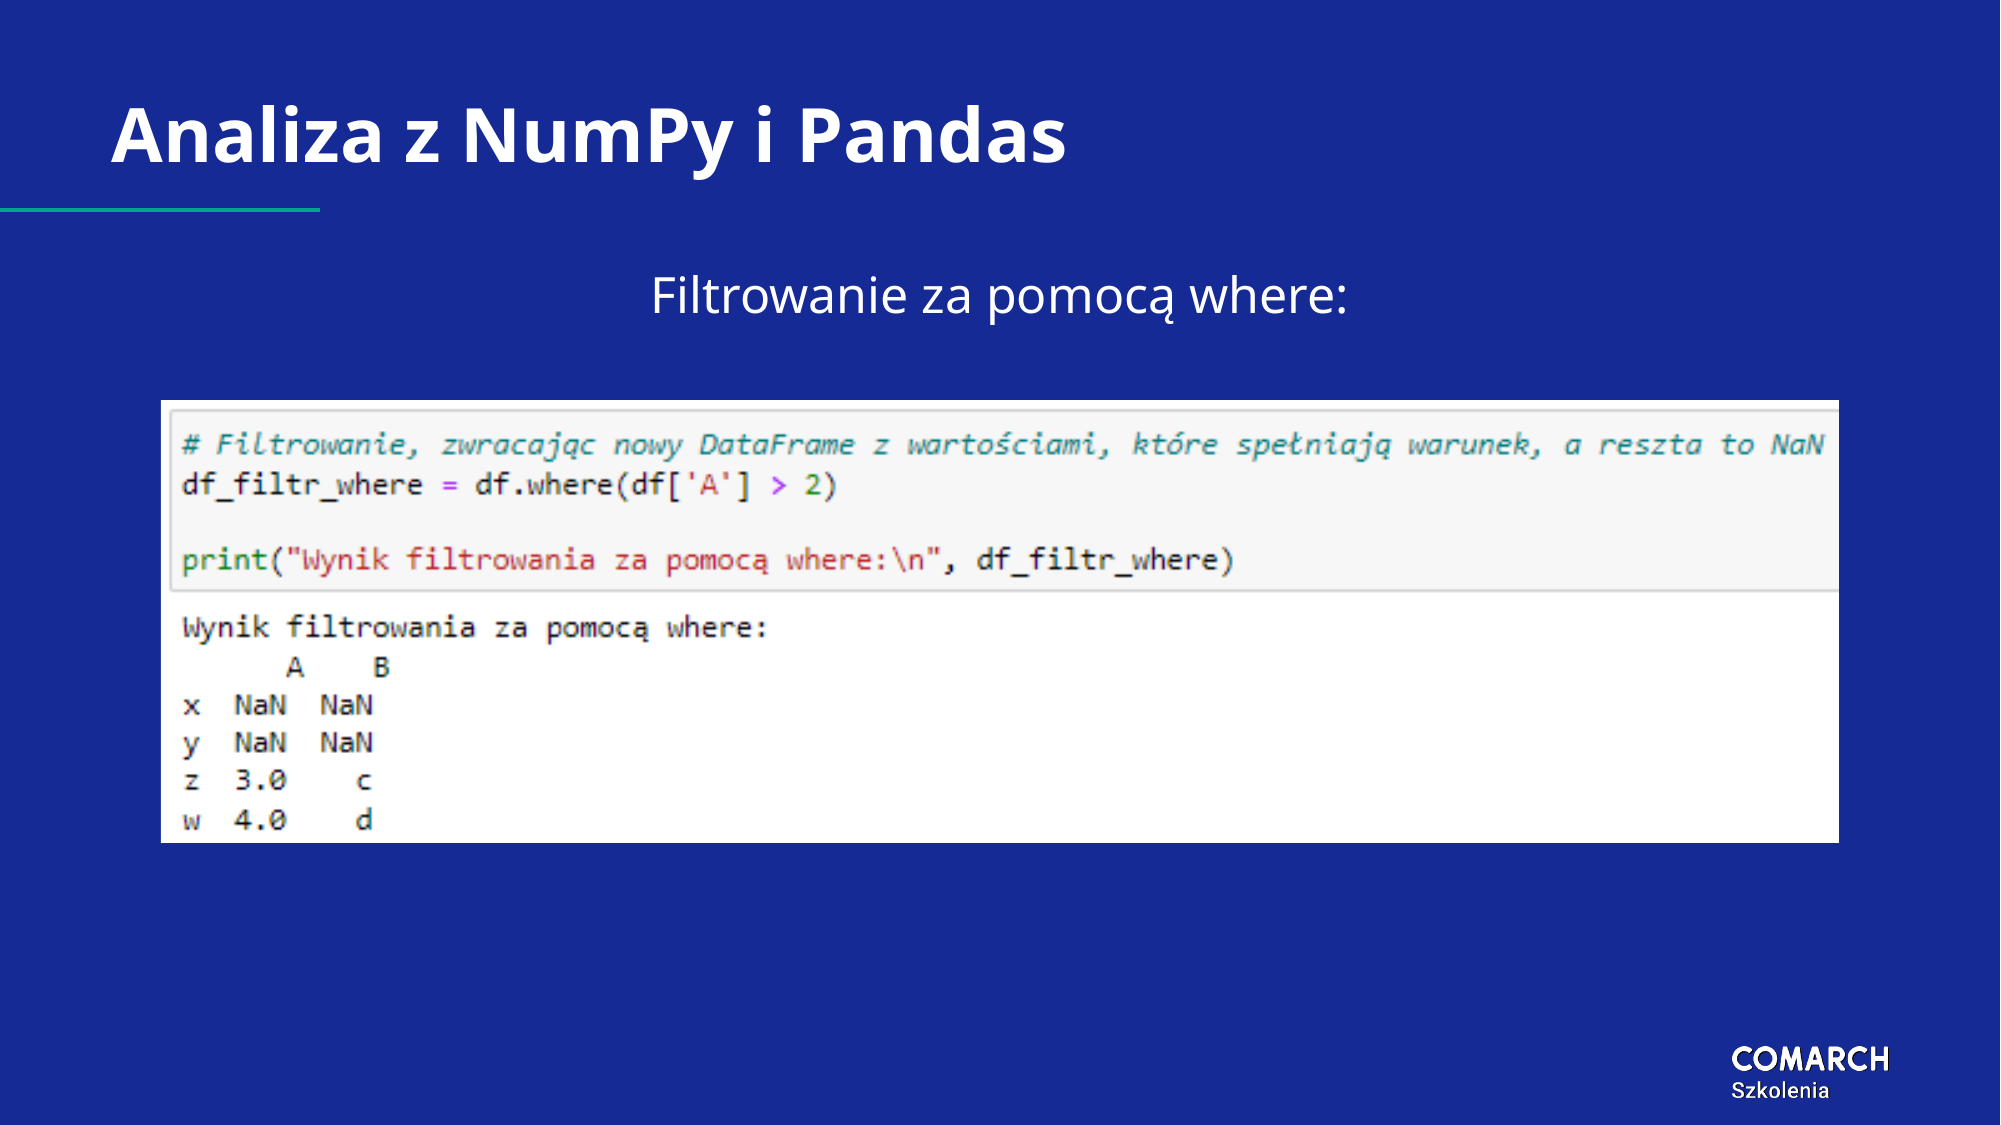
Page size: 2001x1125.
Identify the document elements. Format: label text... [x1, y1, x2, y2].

picture [160, 400, 1839, 843]
title Analiza z NumPy i Pandas [111, 0, 1889, 185]
list Filtrowanie za pomocą where: [111, 243, 1889, 1000]
picture [1732, 1046, 1889, 1098]
